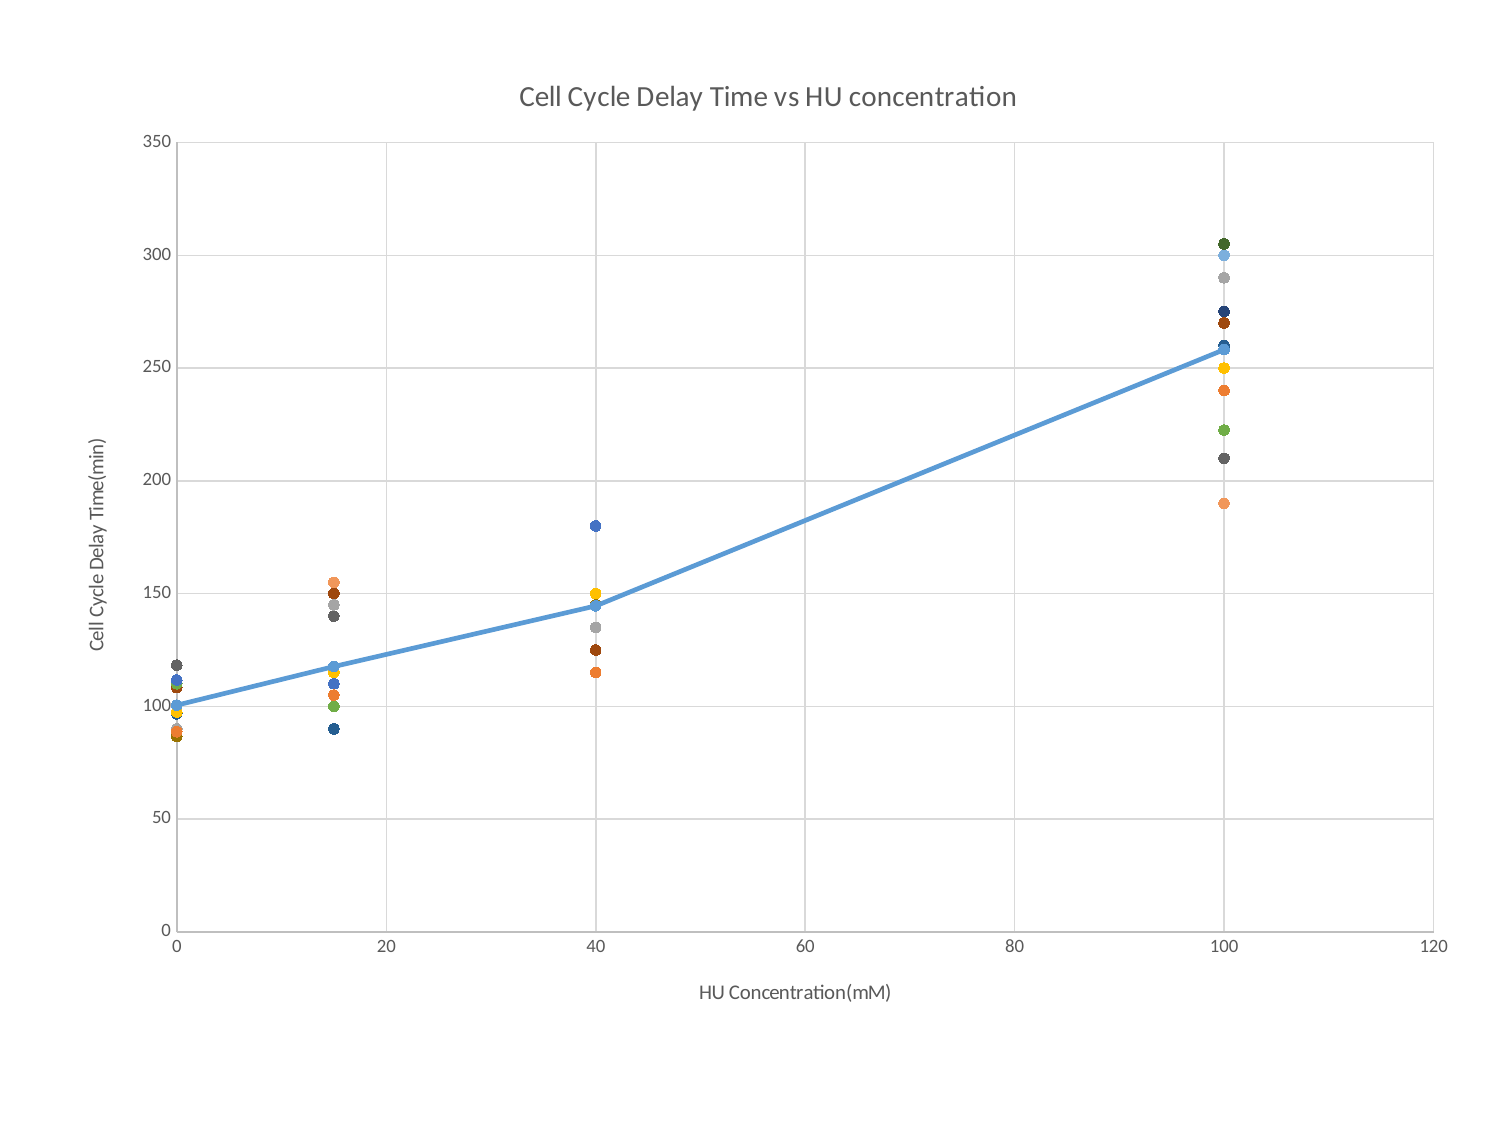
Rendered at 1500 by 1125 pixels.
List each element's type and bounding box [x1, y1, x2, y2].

chart [57, 47, 1480, 1079]
